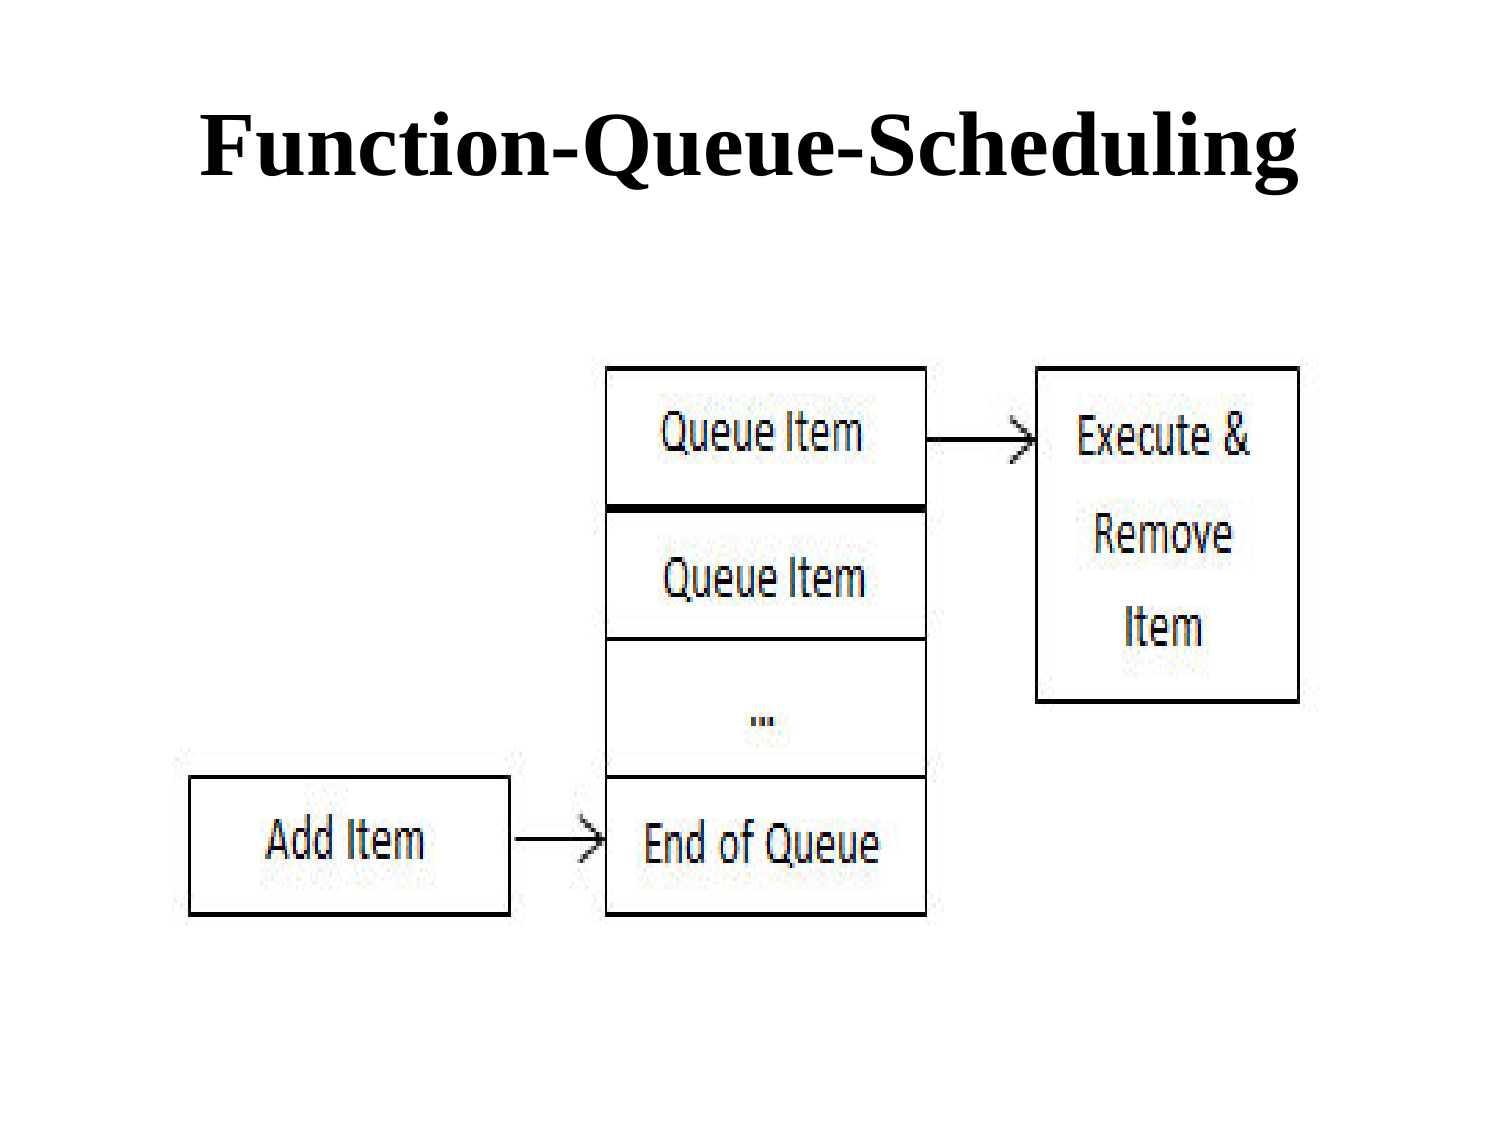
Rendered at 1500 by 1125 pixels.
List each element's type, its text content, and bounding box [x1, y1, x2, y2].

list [149, 287, 1351, 988]
title Function-Queue-Scheduling [75, 45, 1425, 233]
